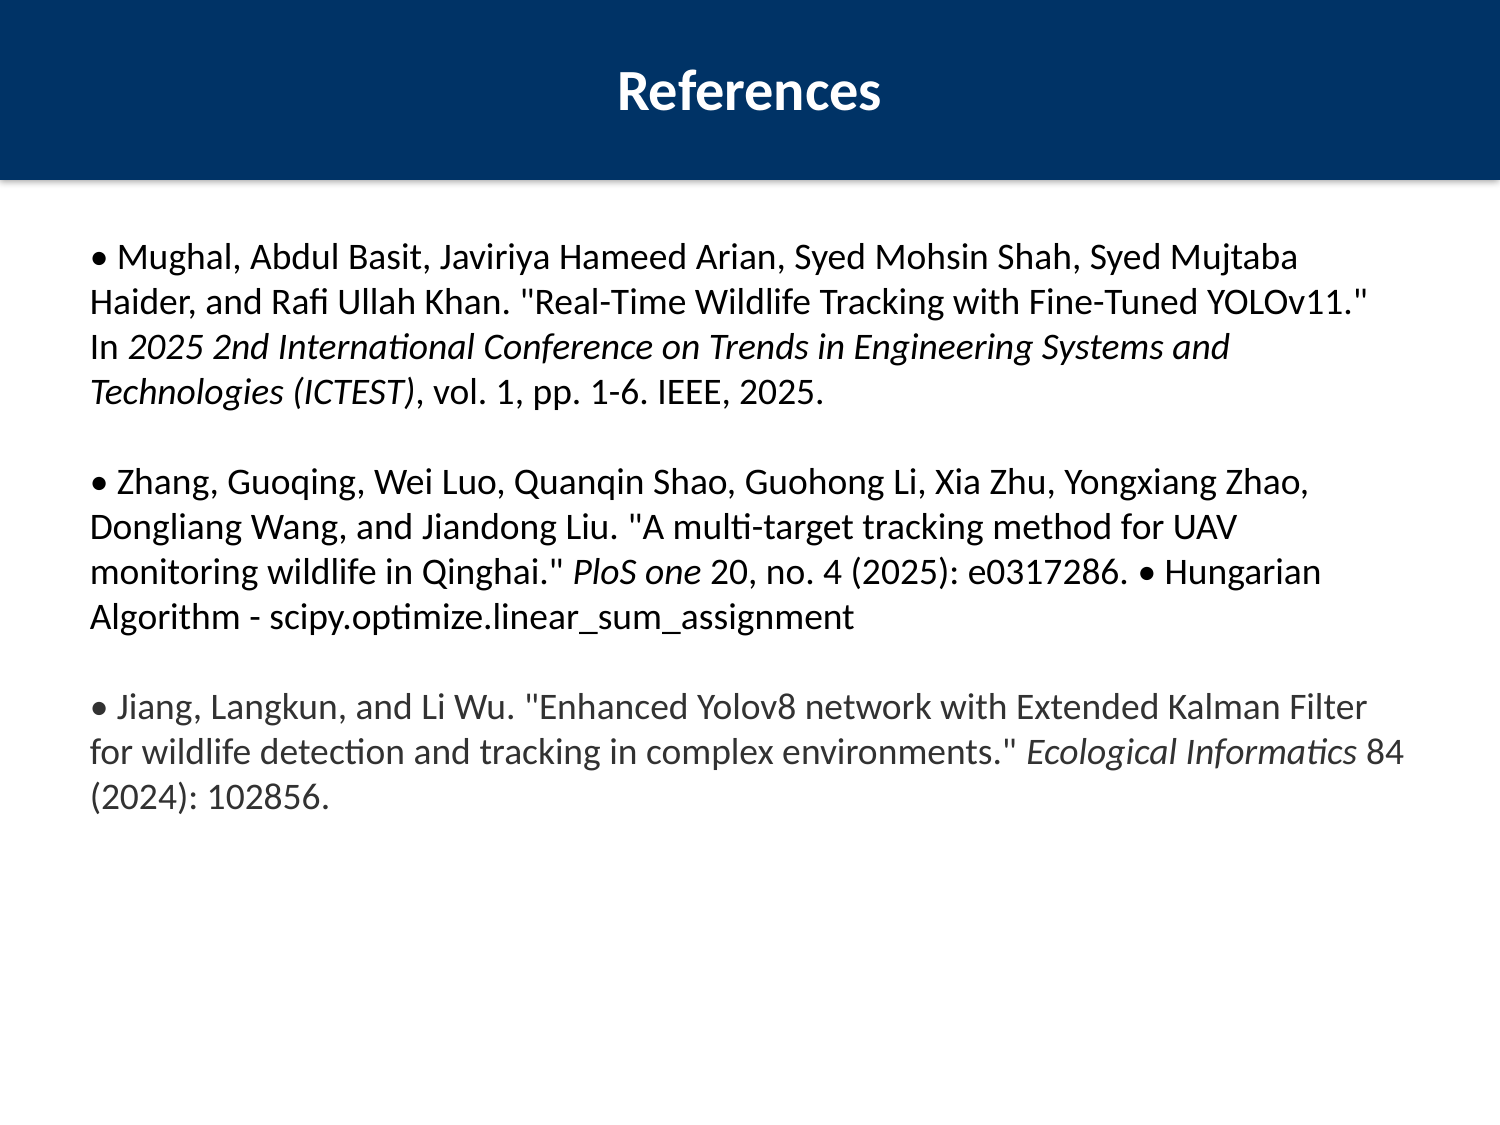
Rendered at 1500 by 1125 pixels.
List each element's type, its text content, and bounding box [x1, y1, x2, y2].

text_box • Mughal, Abdul Basit, Javiriya Hameed Arian, Syed Mohsin Shah, Syed Mujtaba Haider, and Rafi Ullah Khan. "Real-Time Wildlife Tracking with Fine-Tuned YOLOv11." In 2025 2nd International Conference on Trends in Engineering Systems and Technologies (ICTEST), vol. 1, pp. 1-6. IEEE, 2025. • Zhang, Guoqing, Wei Luo, Quanqin Shao, Guohong Li, Xia Zhu, Yongxiang Zhao, Dongliang Wang, and Jiandong Liu. "A multi-target tracking method for UAV monitoring wildlife in Qinghai." PloS one 20, no. 4 (2025): e0317286. • Hungarian Algorithm - scipy.optimize.linear_sum_assignment • Jiang, Langkun, and Li Wu. "Enhanced Yolov8 network with Extended Kalman Filter for wildlife detection and tracking in complex environments." Ecological Informatics 84 (2024): 102856. [74, 224, 1425, 825]
text_box [0, 0, 1500, 181]
text_box References [602, 45, 898, 130]
